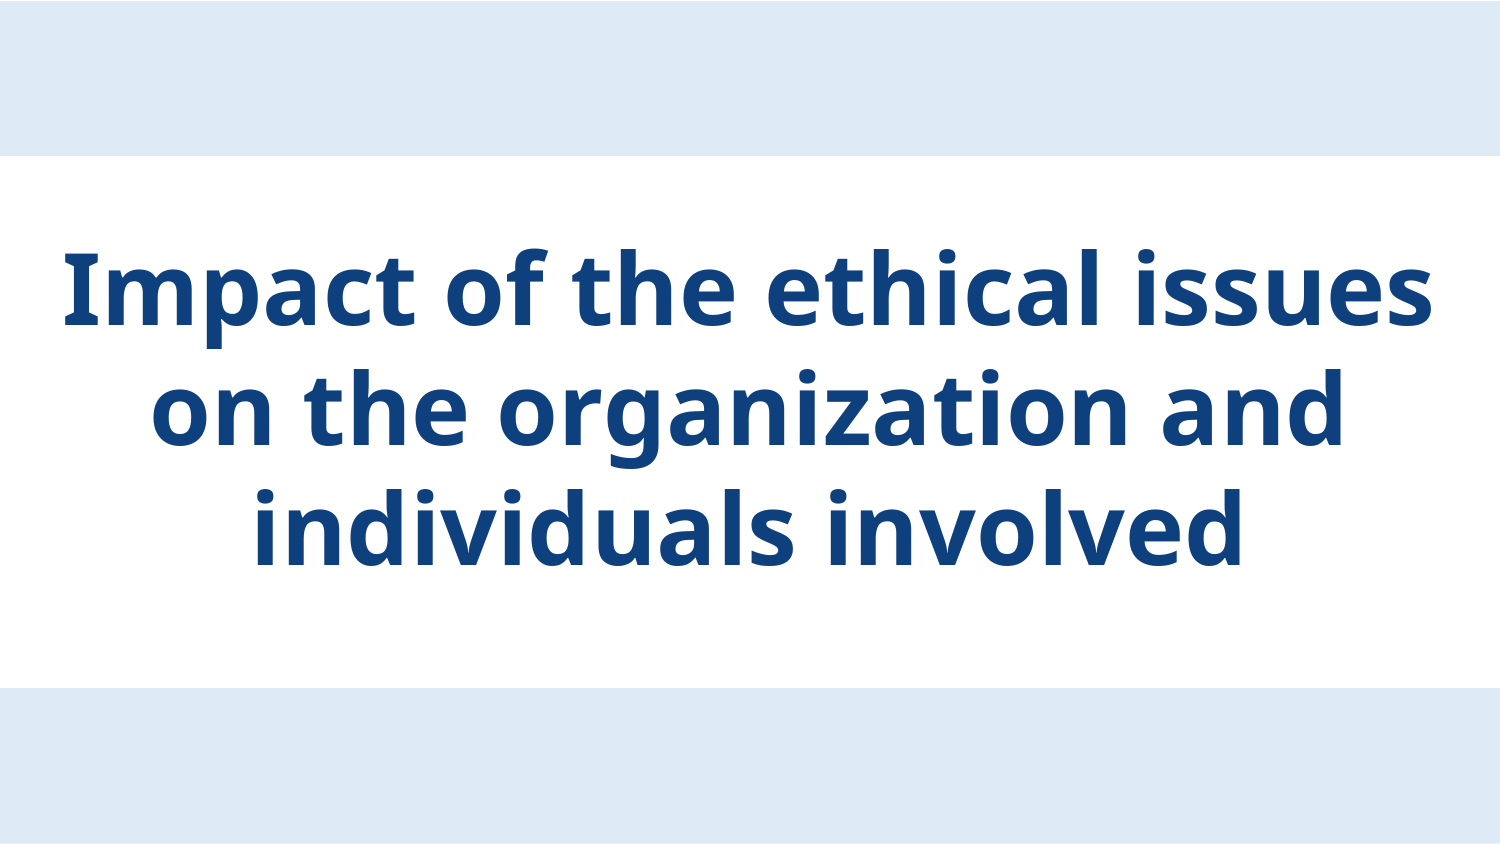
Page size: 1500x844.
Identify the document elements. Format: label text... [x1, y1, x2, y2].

text_box [0, 688, 1500, 844]
text_box [0, 156, 1500, 688]
title Impact of the ethical issues on the organization and individuals involved [32, 210, 1468, 635]
text_box [0, 1, 1500, 156]
